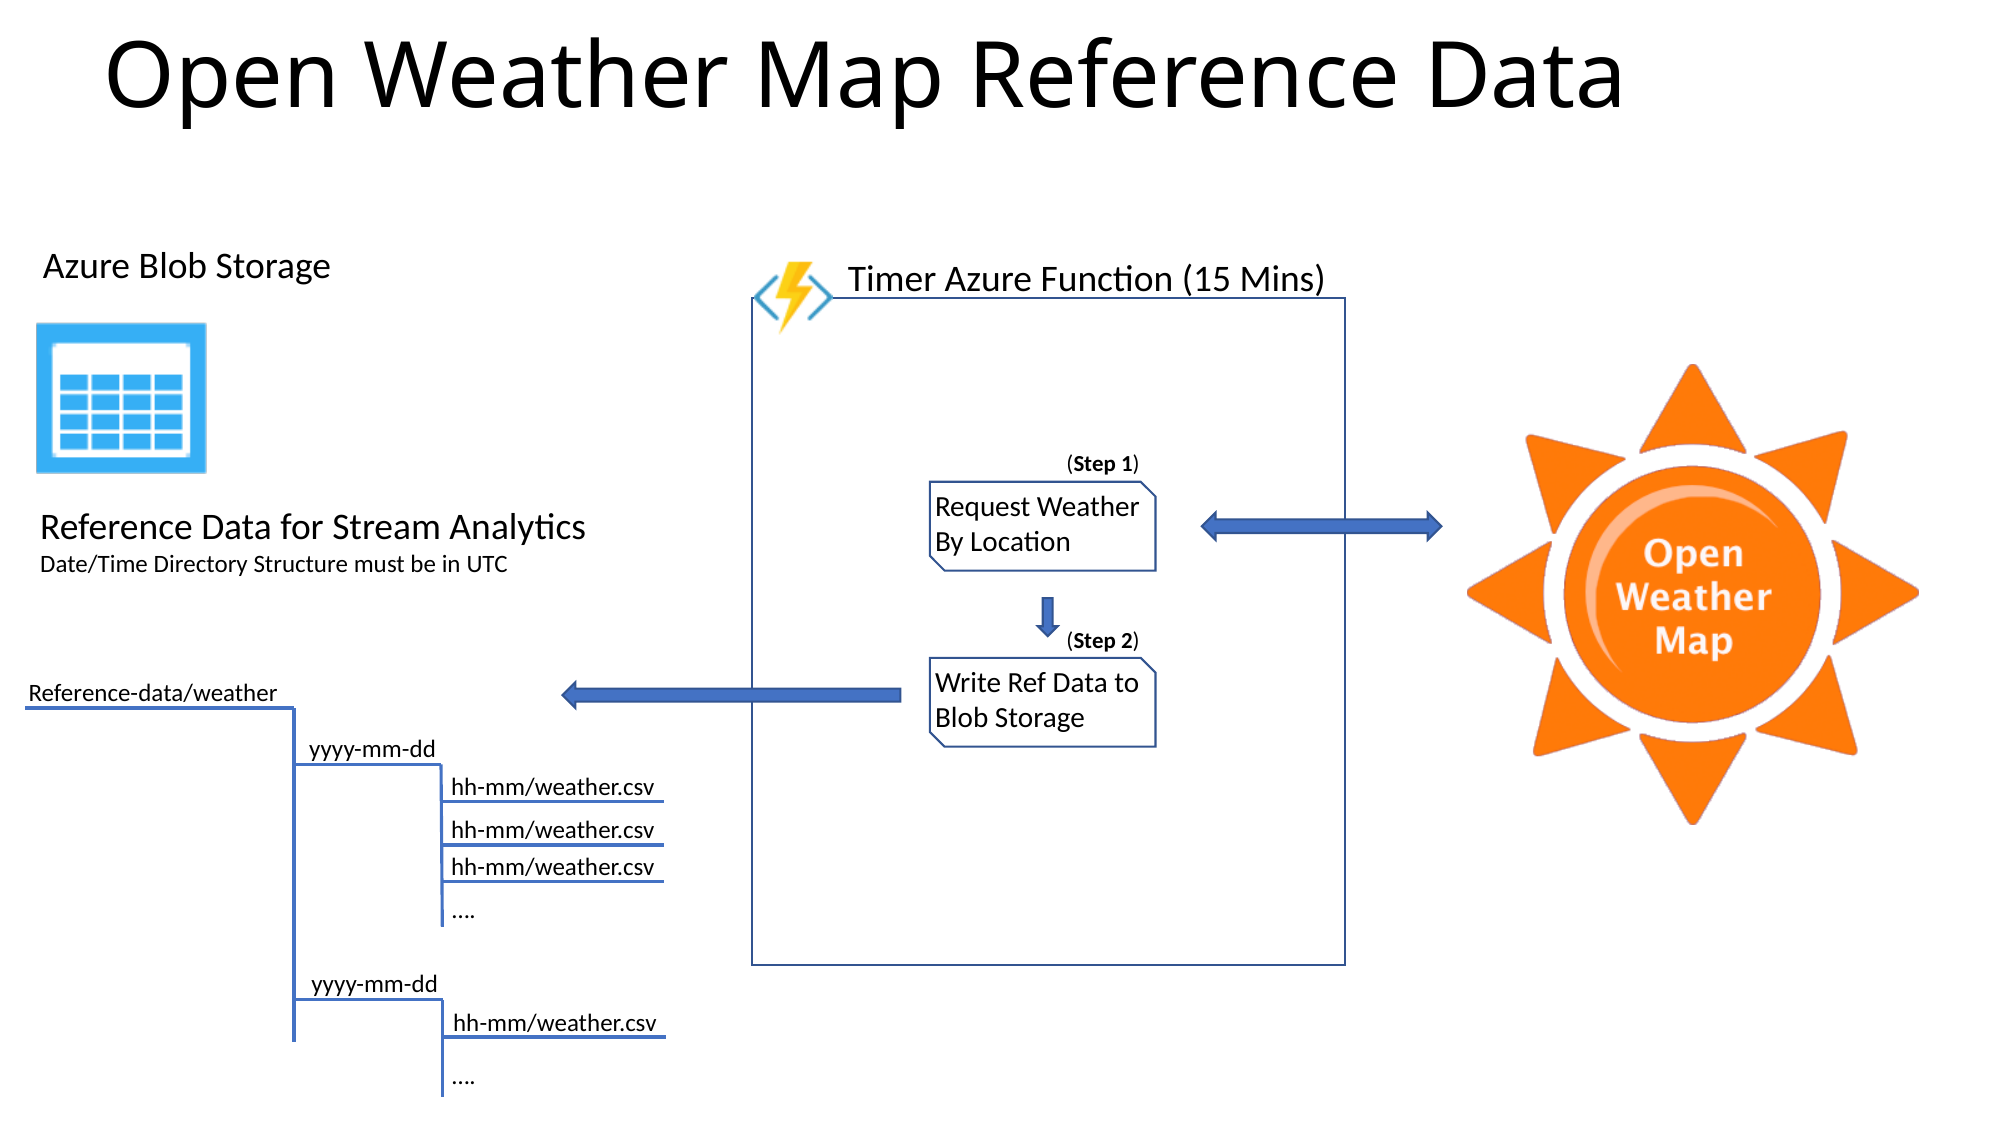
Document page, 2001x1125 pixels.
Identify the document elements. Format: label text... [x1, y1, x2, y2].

text_box [561, 679, 902, 711]
text_box …. [443, 1052, 491, 1097]
text_box [937, 565, 1157, 572]
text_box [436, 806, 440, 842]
text_box [751, 297, 1346, 966]
text_box yyyy-mm-dd [295, 765, 436, 770]
text_box yyyy-mm-dd [295, 724, 452, 764]
text_box (Step 1) [1051, 441, 1155, 484]
text_box hh-mm/weather.csv [443, 806, 670, 842]
text_box Reference Data for Stream Analytics Date/Time Directory Structure must be in UTC [25, 495, 626, 585]
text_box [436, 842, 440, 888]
picture [1467, 364, 1919, 825]
text_box Request Weather By Location [920, 479, 1195, 565]
text_box hh-mm/weather.csv [436, 763, 670, 806]
picture [754, 259, 833, 338]
text_box Timer Azure Function (15 Mins) [833, 246, 1342, 306]
text_box [937, 741, 1157, 748]
text_box Reference-data/weather [13, 668, 294, 714]
text_box (Step 2) [1051, 617, 1155, 660]
text_box Azure Blob Storage [28, 233, 347, 293]
text_box …. [437, 886, 491, 932]
text_box yyyy-mm-dd [296, 960, 454, 999]
text_box Write Ref Data to Blob Storage [920, 655, 1195, 741]
text_box hh-mm/weather.csv [443, 842, 670, 888]
text_box [1035, 597, 1054, 638]
text_box [1200, 510, 1443, 543]
text_box yyyy-mm-dd [296, 1000, 438, 1005]
text_box hh-mm/weather.csv [438, 998, 672, 1044]
text_box …. [437, 1052, 442, 1097]
picture [25, 304, 214, 493]
title Open Weather Map Reference Data [88, 3, 1941, 152]
